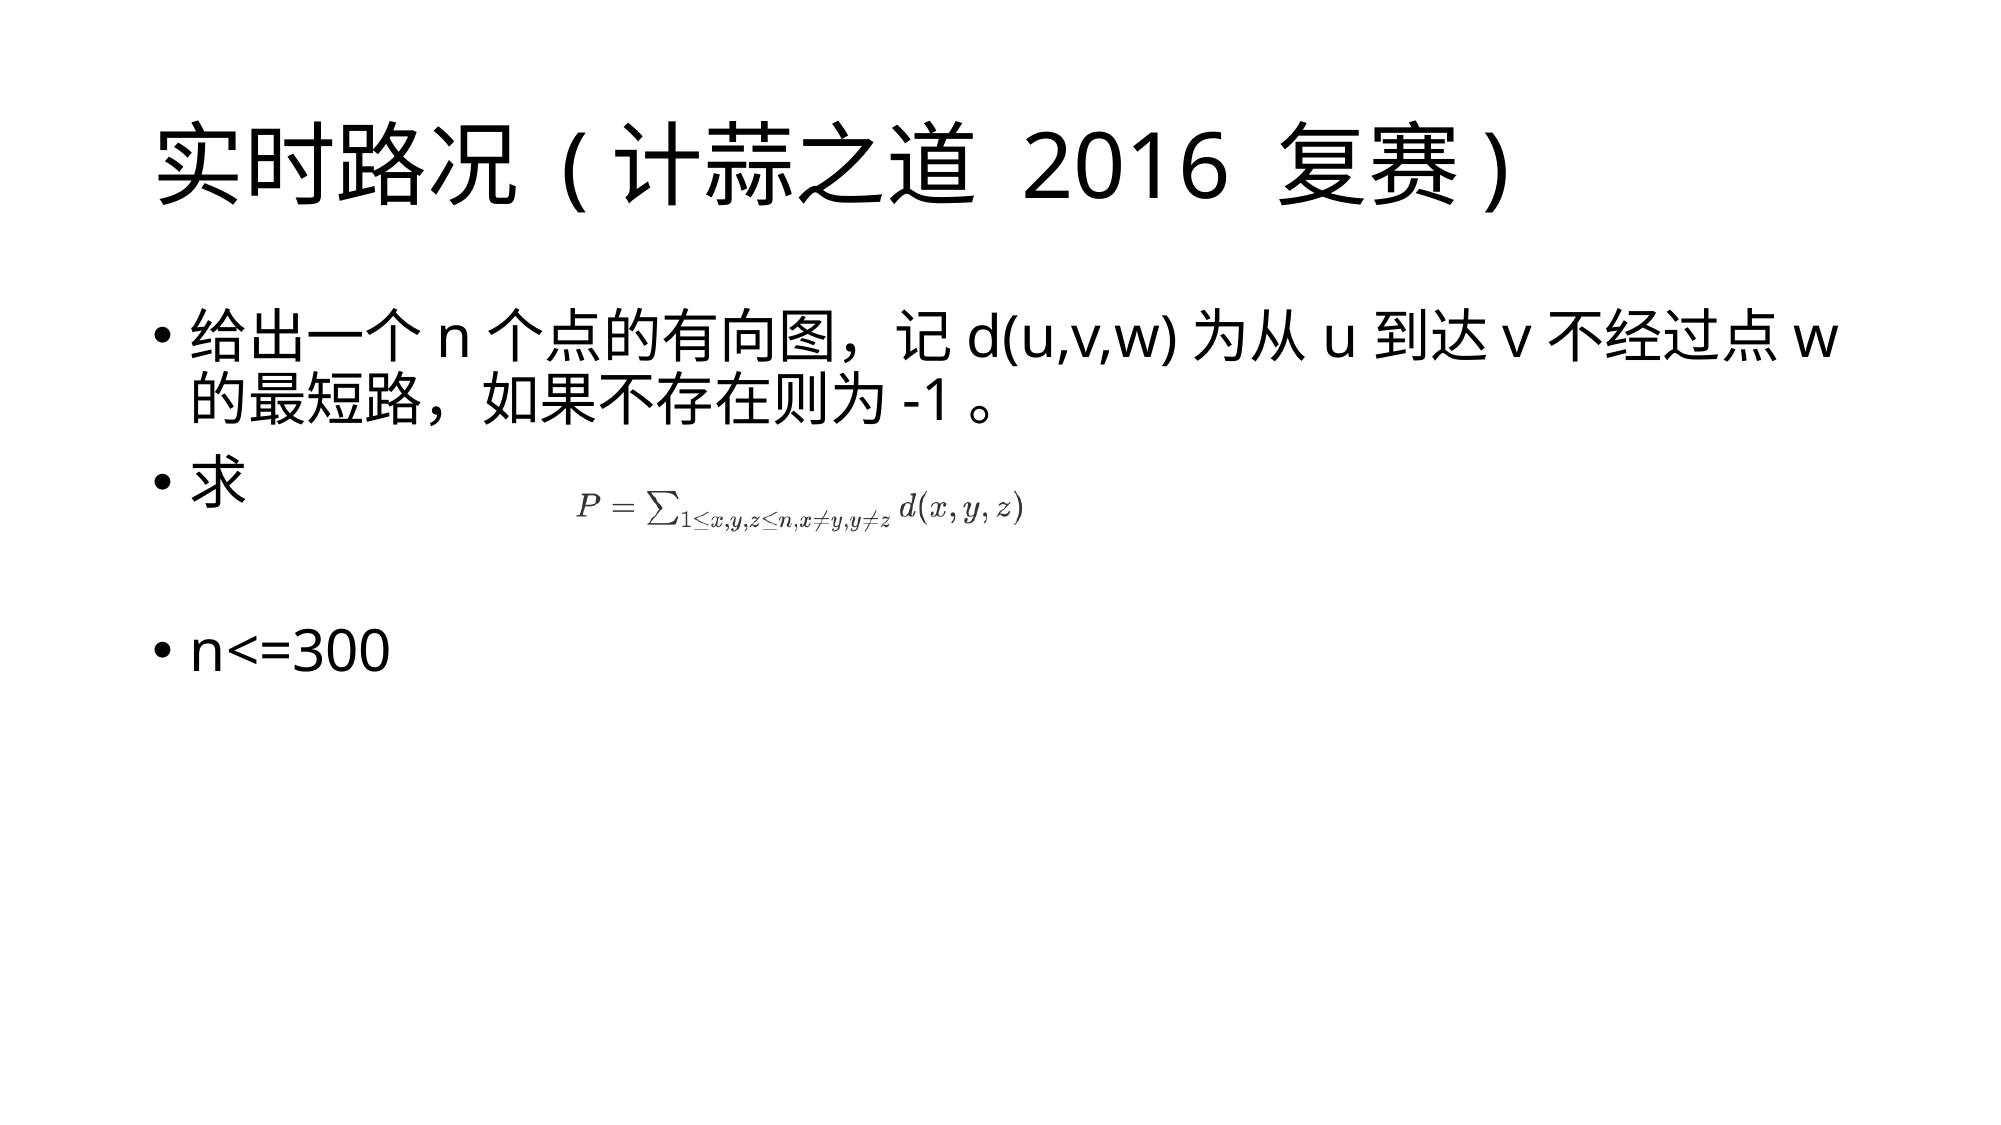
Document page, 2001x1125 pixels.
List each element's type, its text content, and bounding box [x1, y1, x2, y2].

picture [540, 457, 1078, 563]
title 实时路况 (计蒜之道 2016 复赛) [137, 59, 1863, 278]
list 给出一个n个点的有向图，记d(u,v,w)为从u到达v不经过点w的最短路，如果不存在则为-1。 求 n<=300 [137, 299, 1863, 1014]
